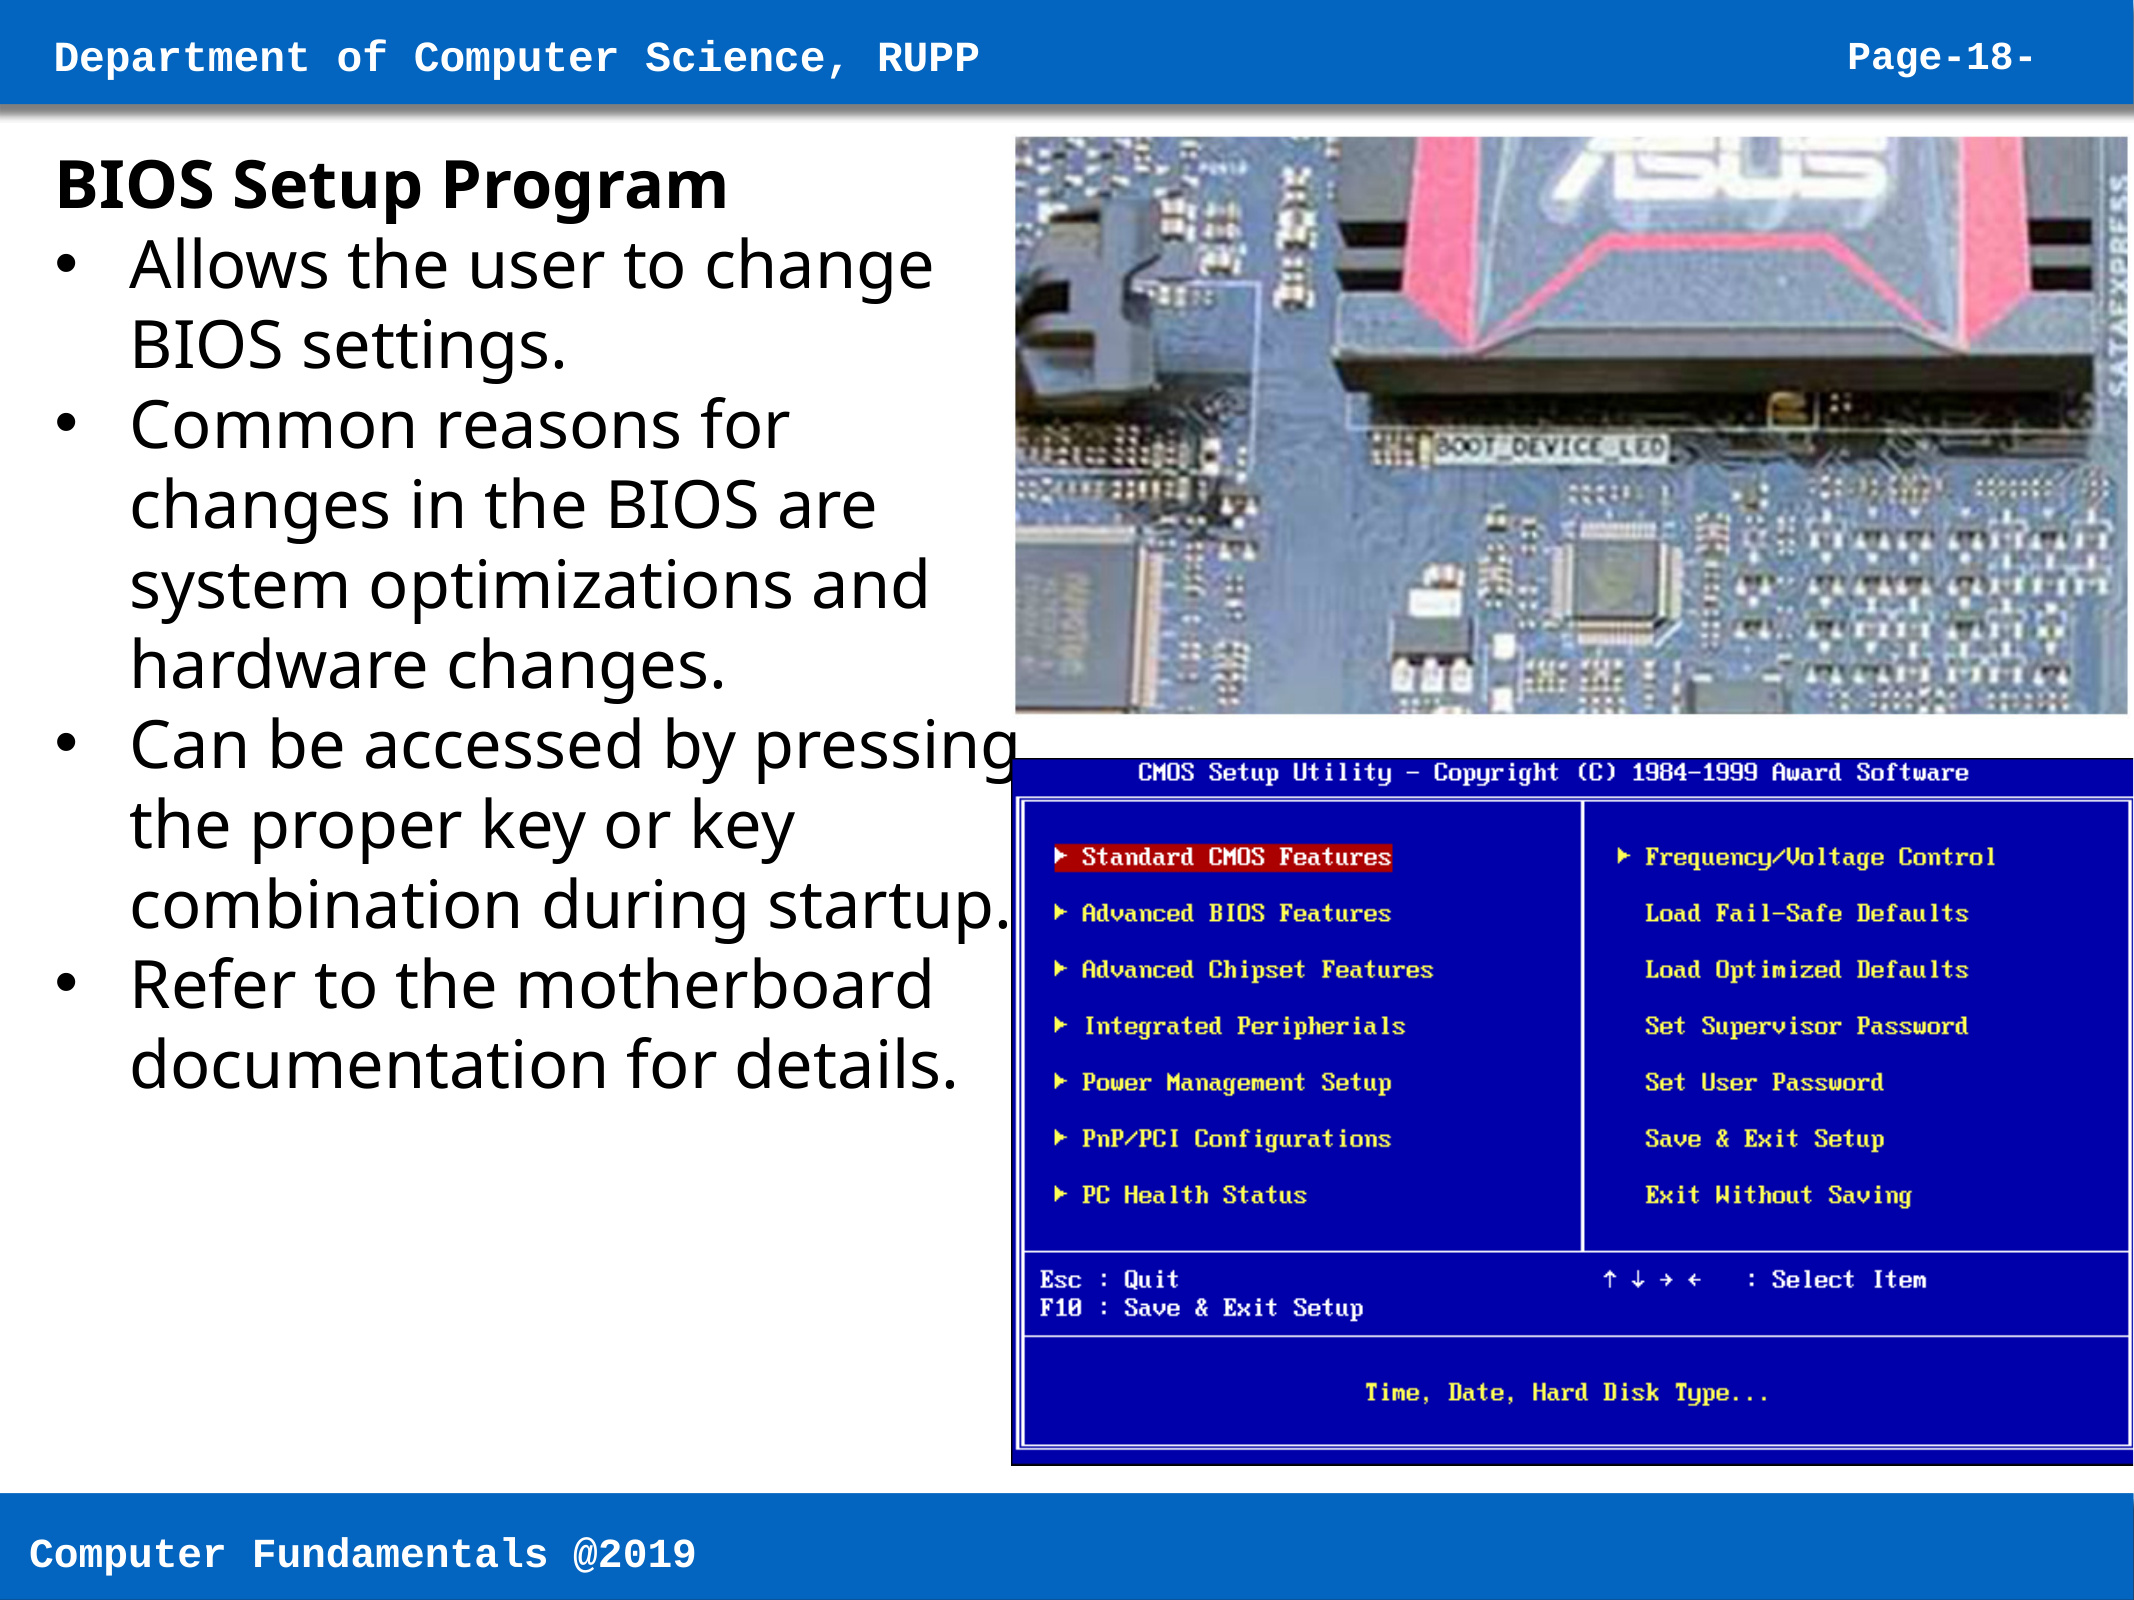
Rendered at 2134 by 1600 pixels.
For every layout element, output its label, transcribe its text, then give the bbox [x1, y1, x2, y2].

picture [1010, 134, 2134, 719]
picture [1010, 758, 2134, 1466]
text_box BIOS Setup Program Allows the user to change BIOS settings. Common reasons for changes in the BIOS are system optimizations and hardware changes. Can be accessed by pressing the proper key or key combination during startup. Refer to the motherboard documentation for details. [39, 134, 1044, 1109]
